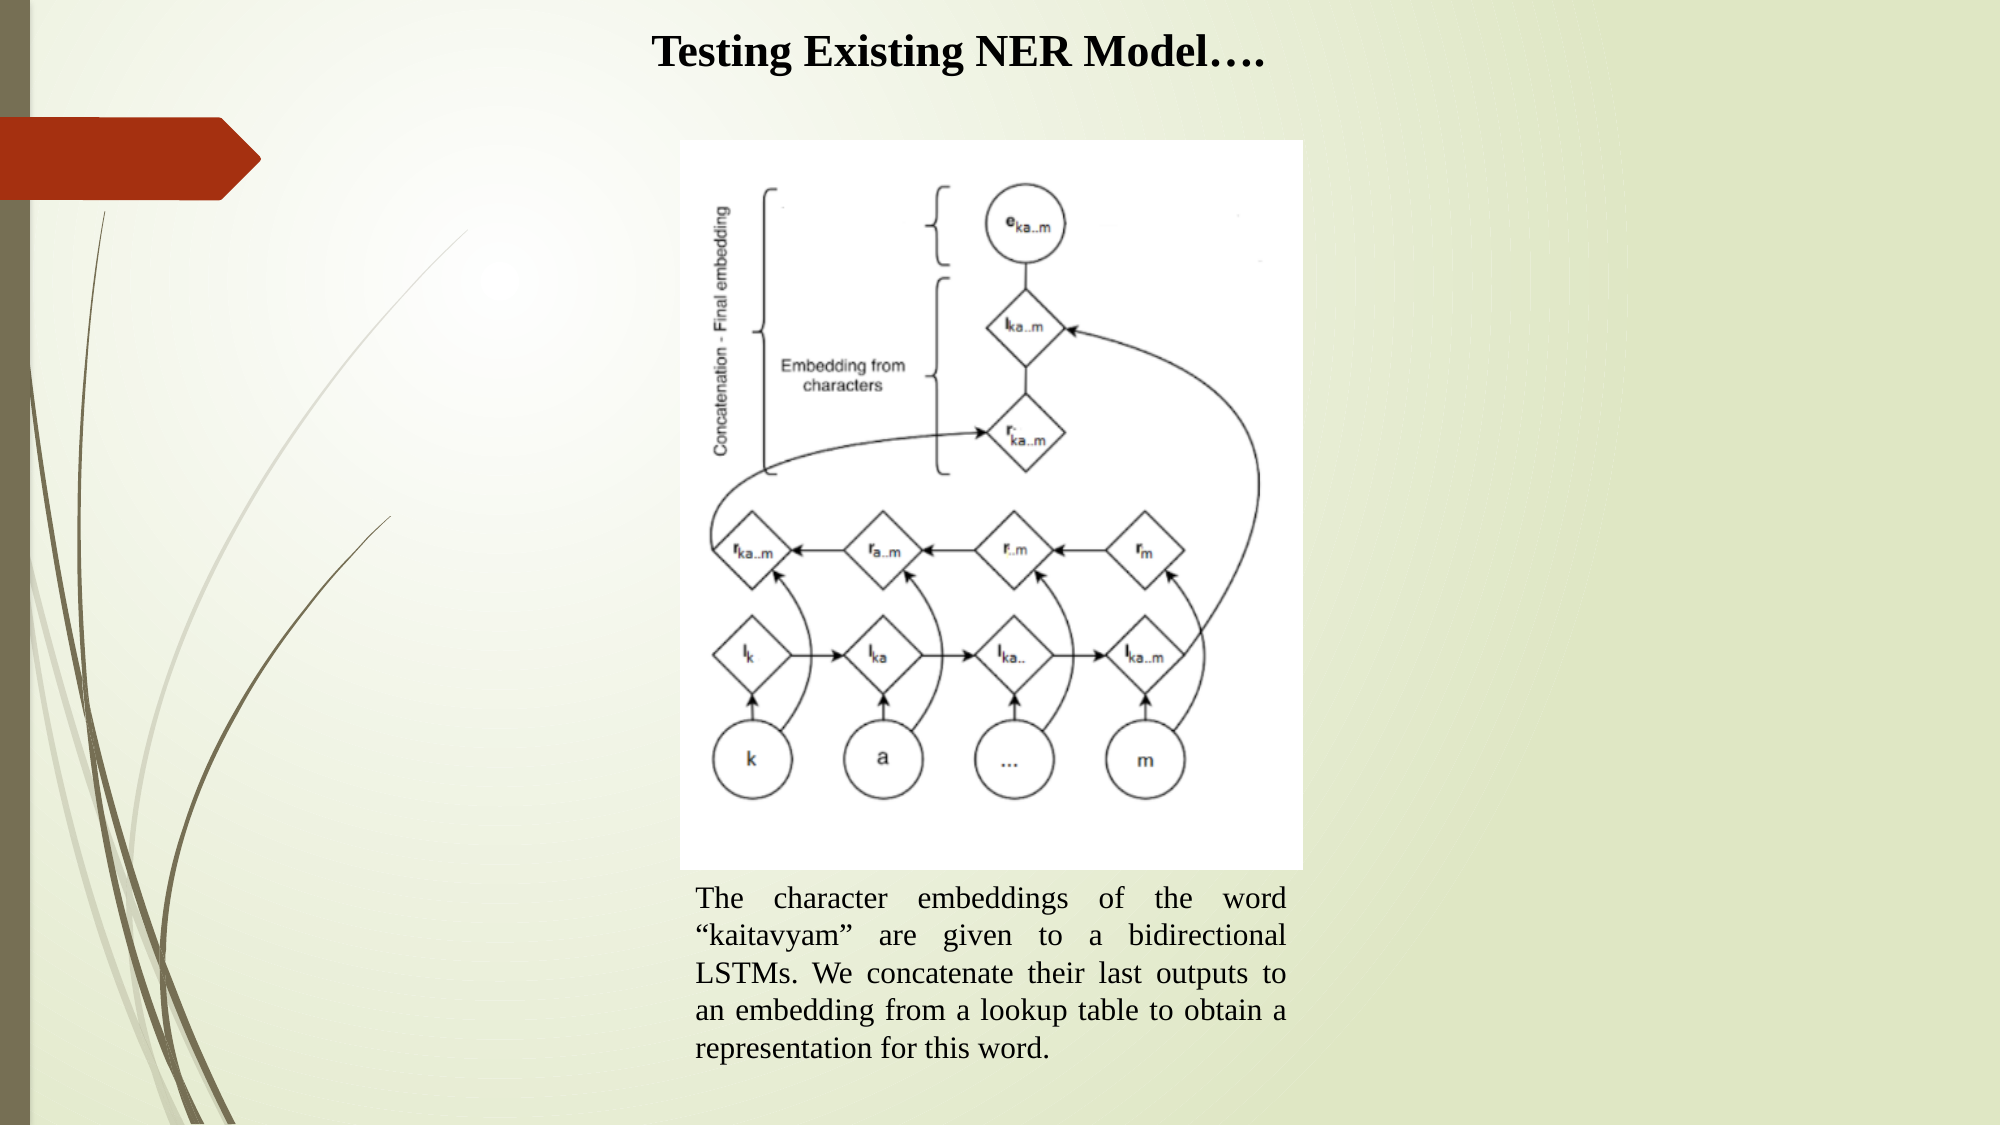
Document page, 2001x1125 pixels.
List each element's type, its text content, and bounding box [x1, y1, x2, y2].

text_box Testing Existing NER Model…. [551, 12, 1366, 83]
picture [680, 140, 1303, 870]
text_box The character embeddings of the word “kaitavyam” are given to a bidirectional LSTMs. We concatenate their last outputs to an embedding from a lookup table to obtain a representation for this word. [680, 876, 1303, 1110]
